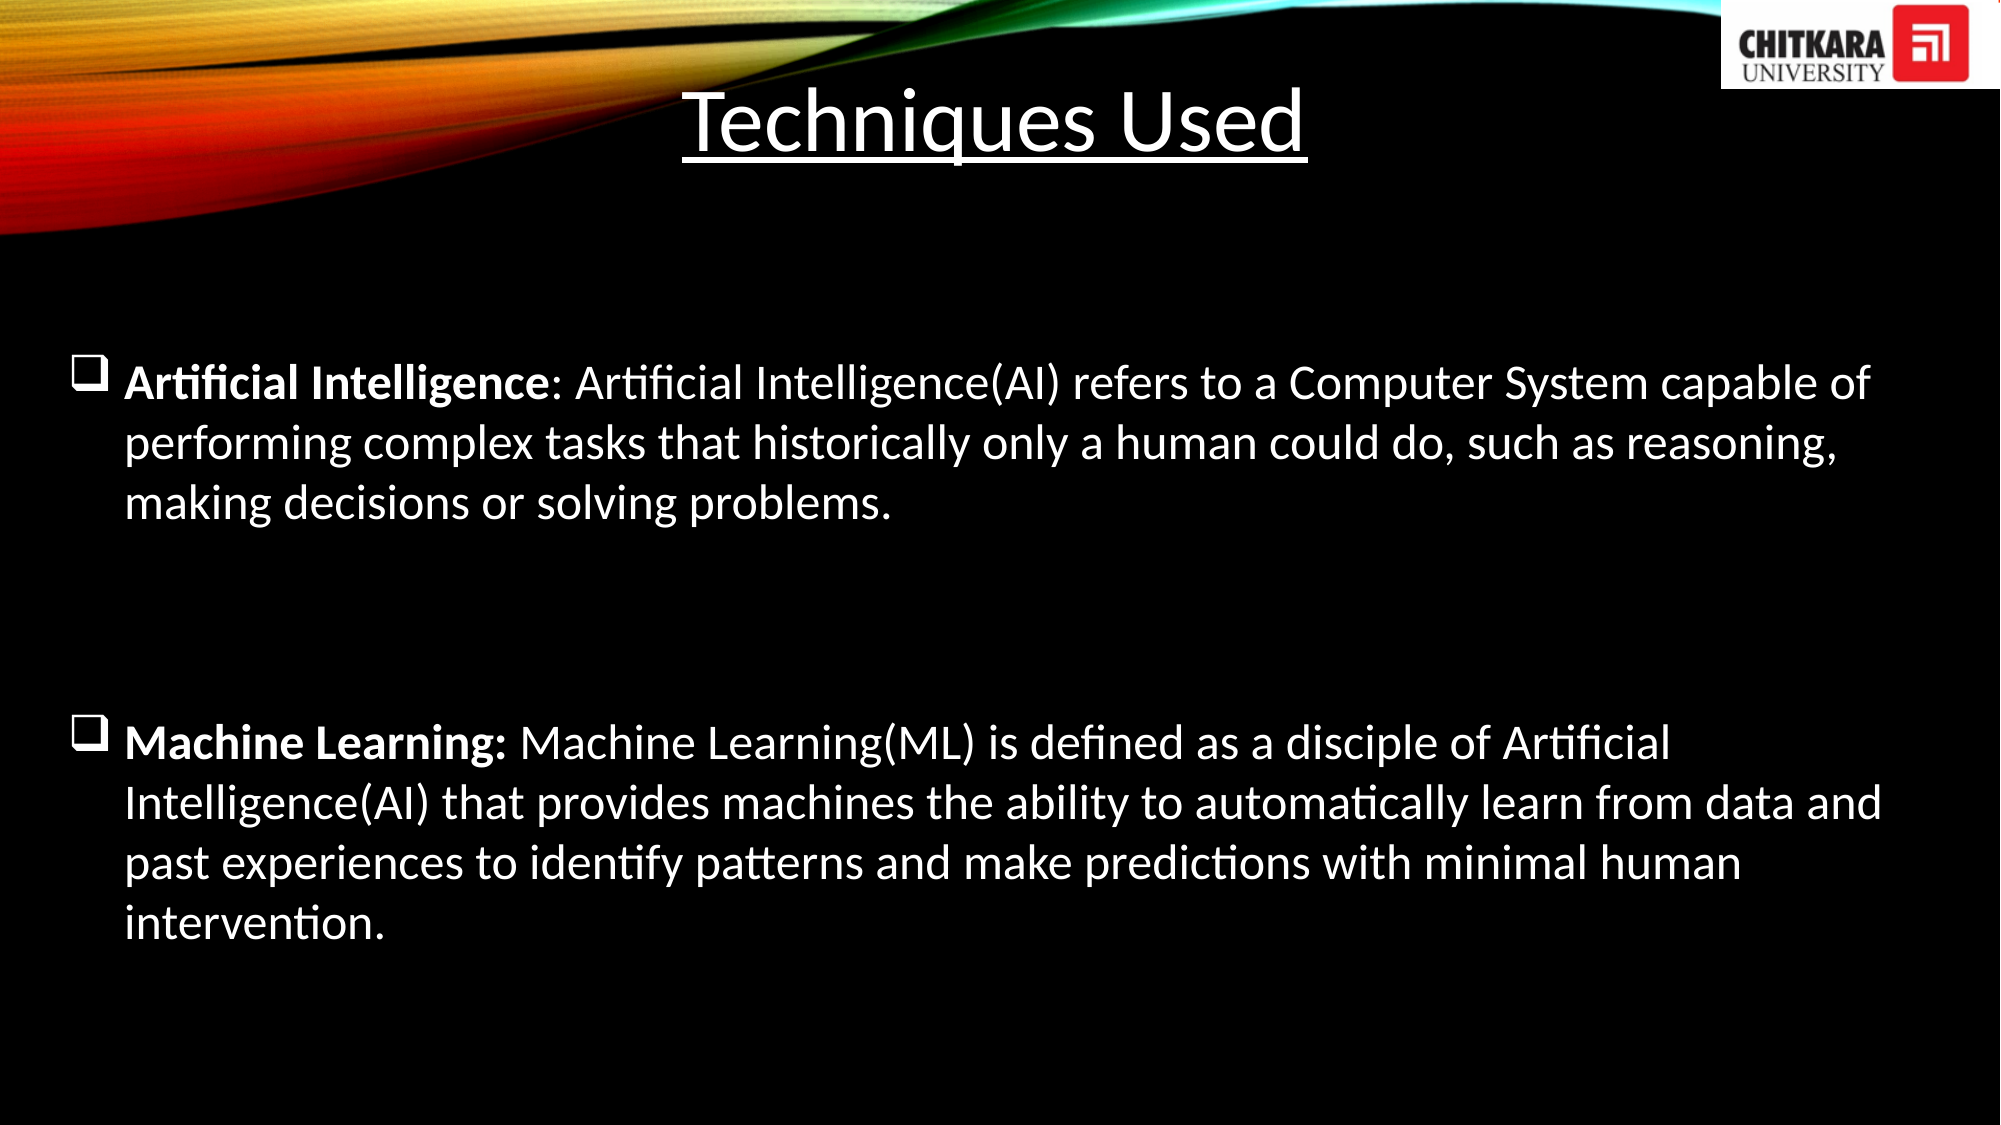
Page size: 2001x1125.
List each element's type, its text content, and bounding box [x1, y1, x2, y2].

text_box Techniques Used Artificial Intelligence: Artificial Intelligence(AI) refers to a Computer System capable of performing complex tasks that historically only a human could do, such as reasoning, making decisions or solving problems. Machine Learning: Machine Learning(ML) is defined as a disciple of Artificial Intelligence(AI) that provides machines the ability to automatically learn from data and past experiences to identify patterns and make predictions with minimal human intervention. [53, 52, 1937, 958]
picture [0, 0, 2000, 237]
